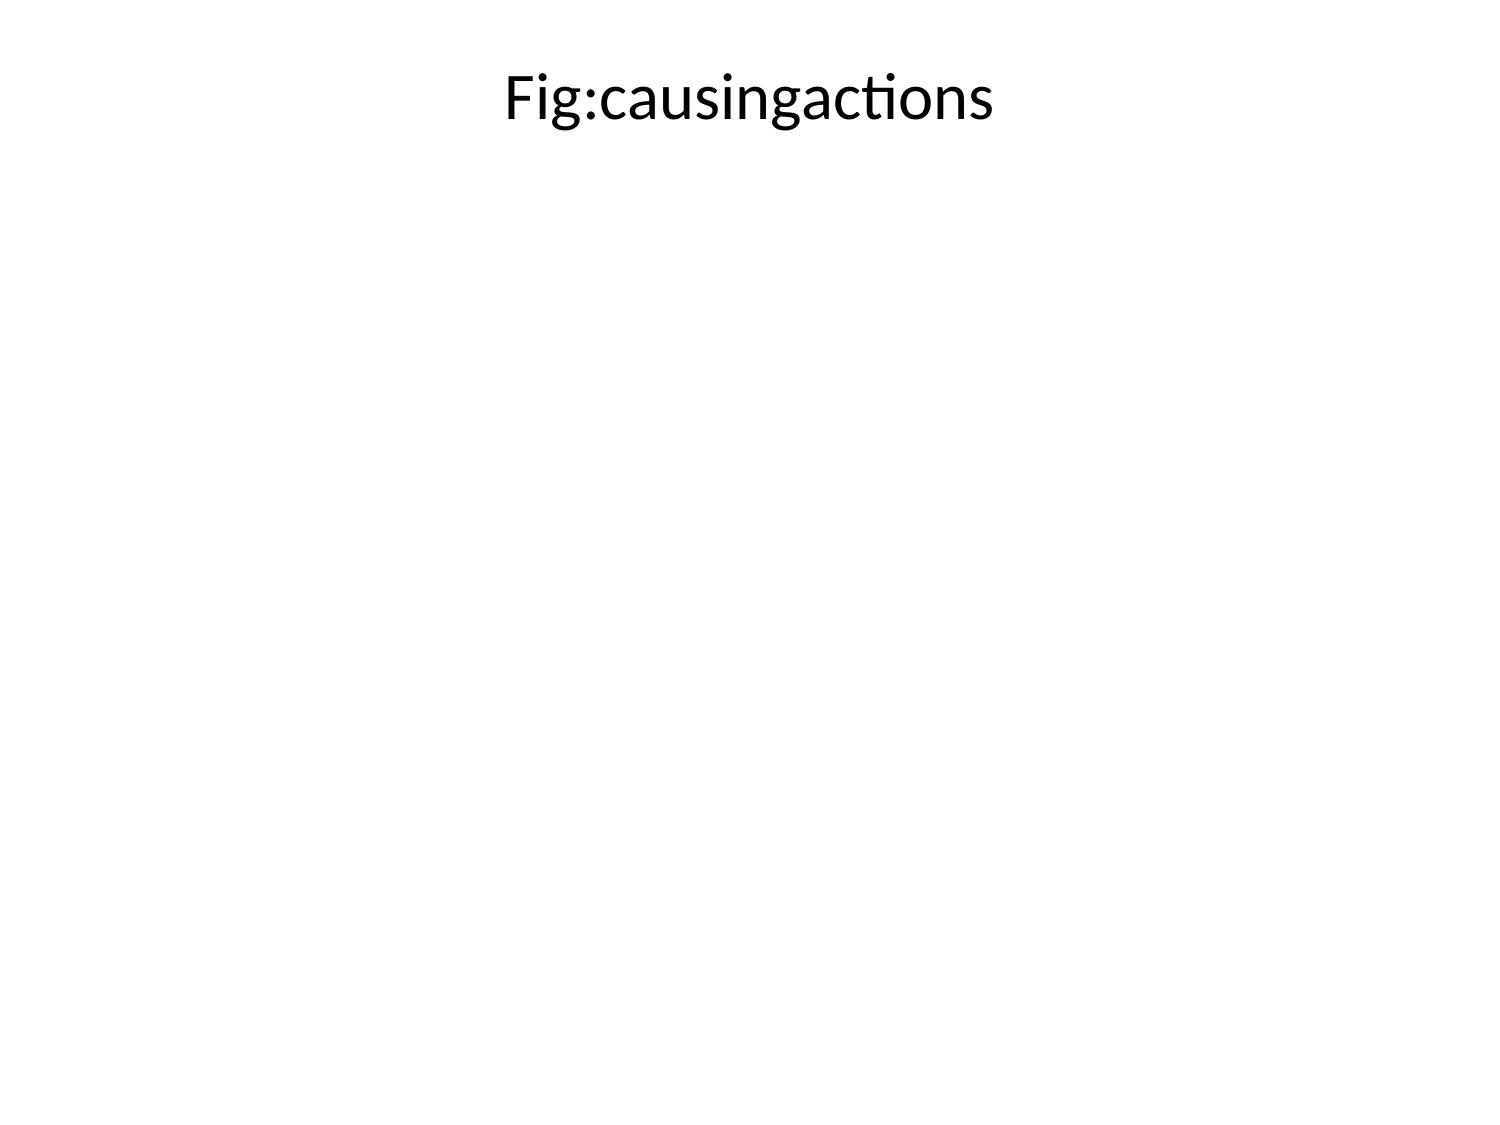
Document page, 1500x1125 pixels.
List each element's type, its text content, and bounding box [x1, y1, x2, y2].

title Fig:causingactions [75, 45, 1425, 141]
